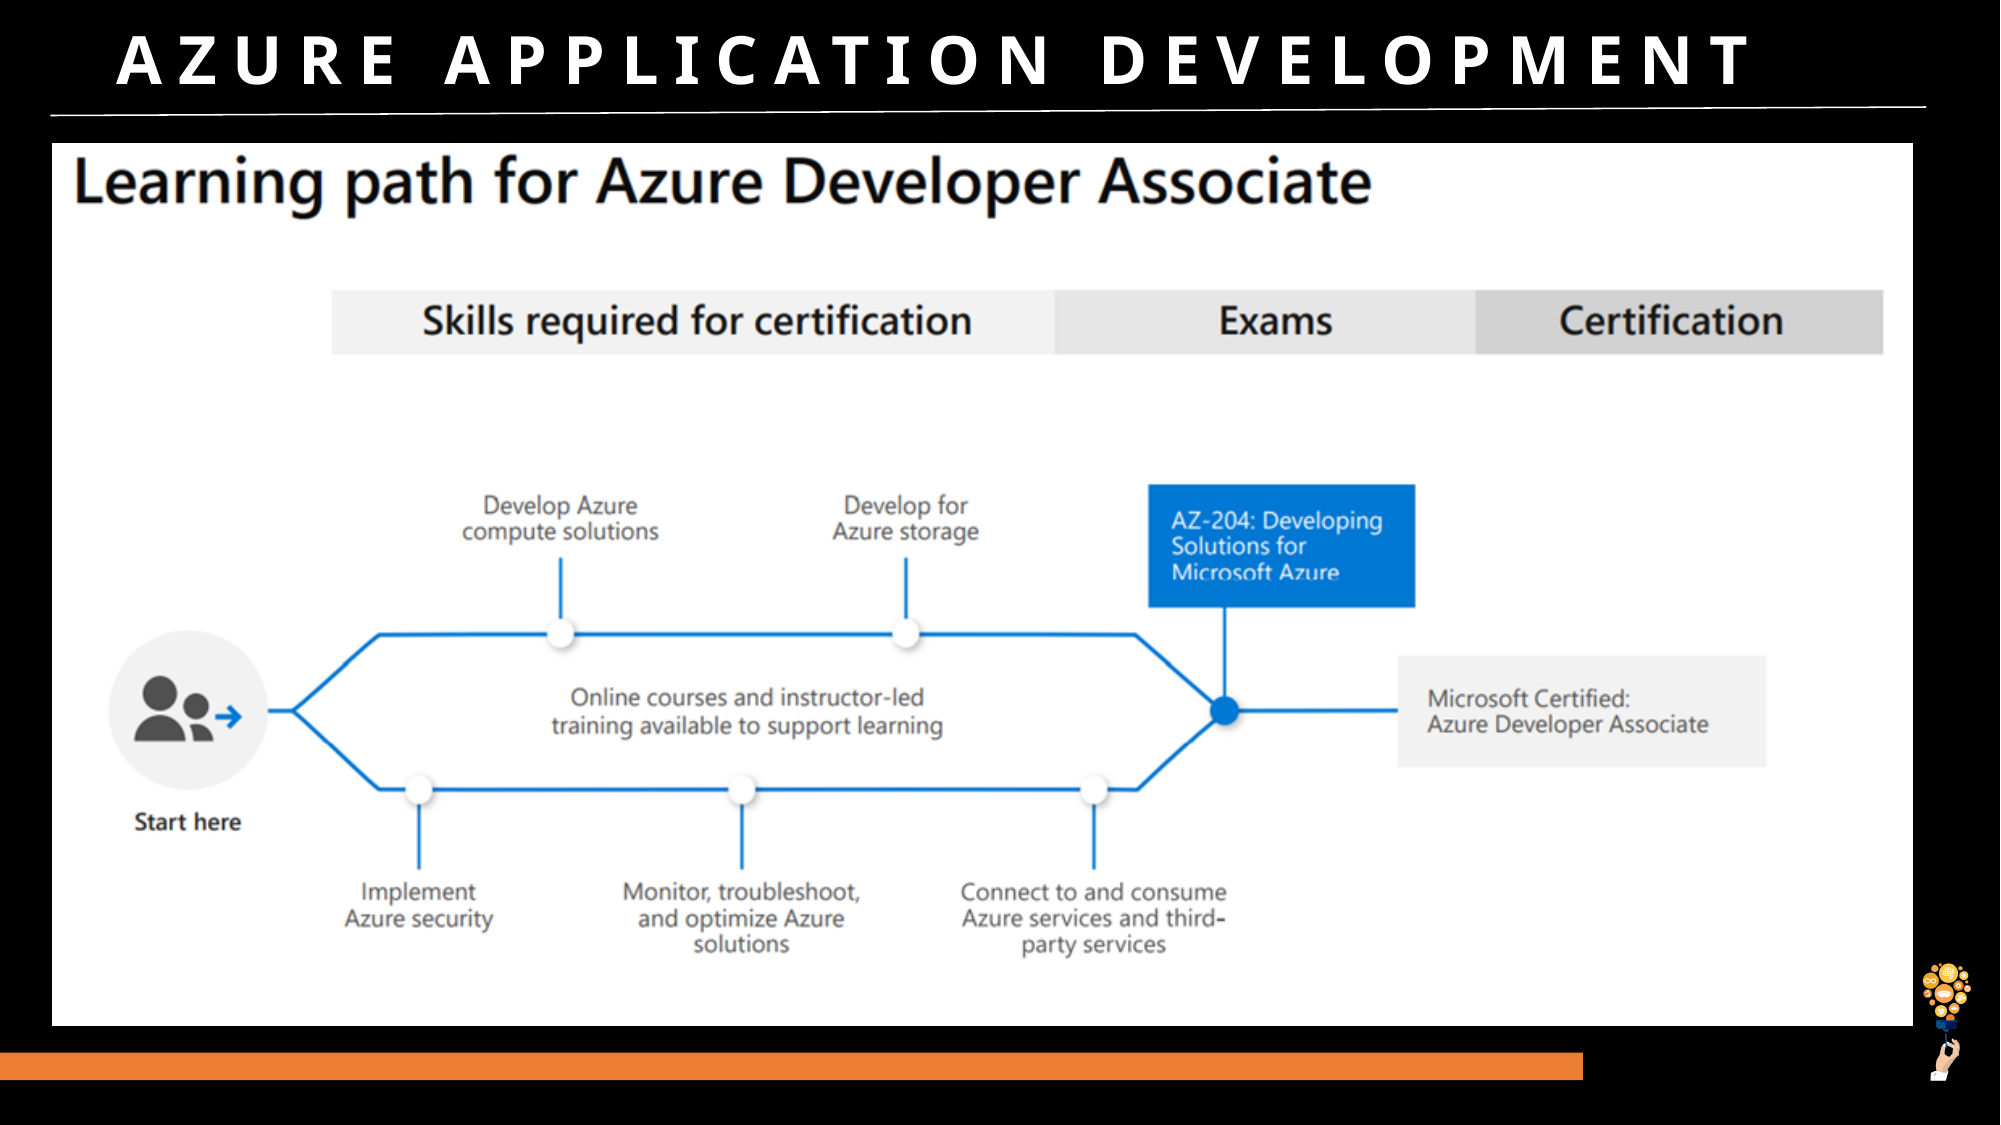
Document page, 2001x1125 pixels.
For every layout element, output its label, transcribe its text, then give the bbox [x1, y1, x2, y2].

title Azure Application development [101, 14, 1827, 106]
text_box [50, 106, 1927, 116]
text_box [0, 1052, 1583, 1081]
picture [51, 143, 2000, 1081]
